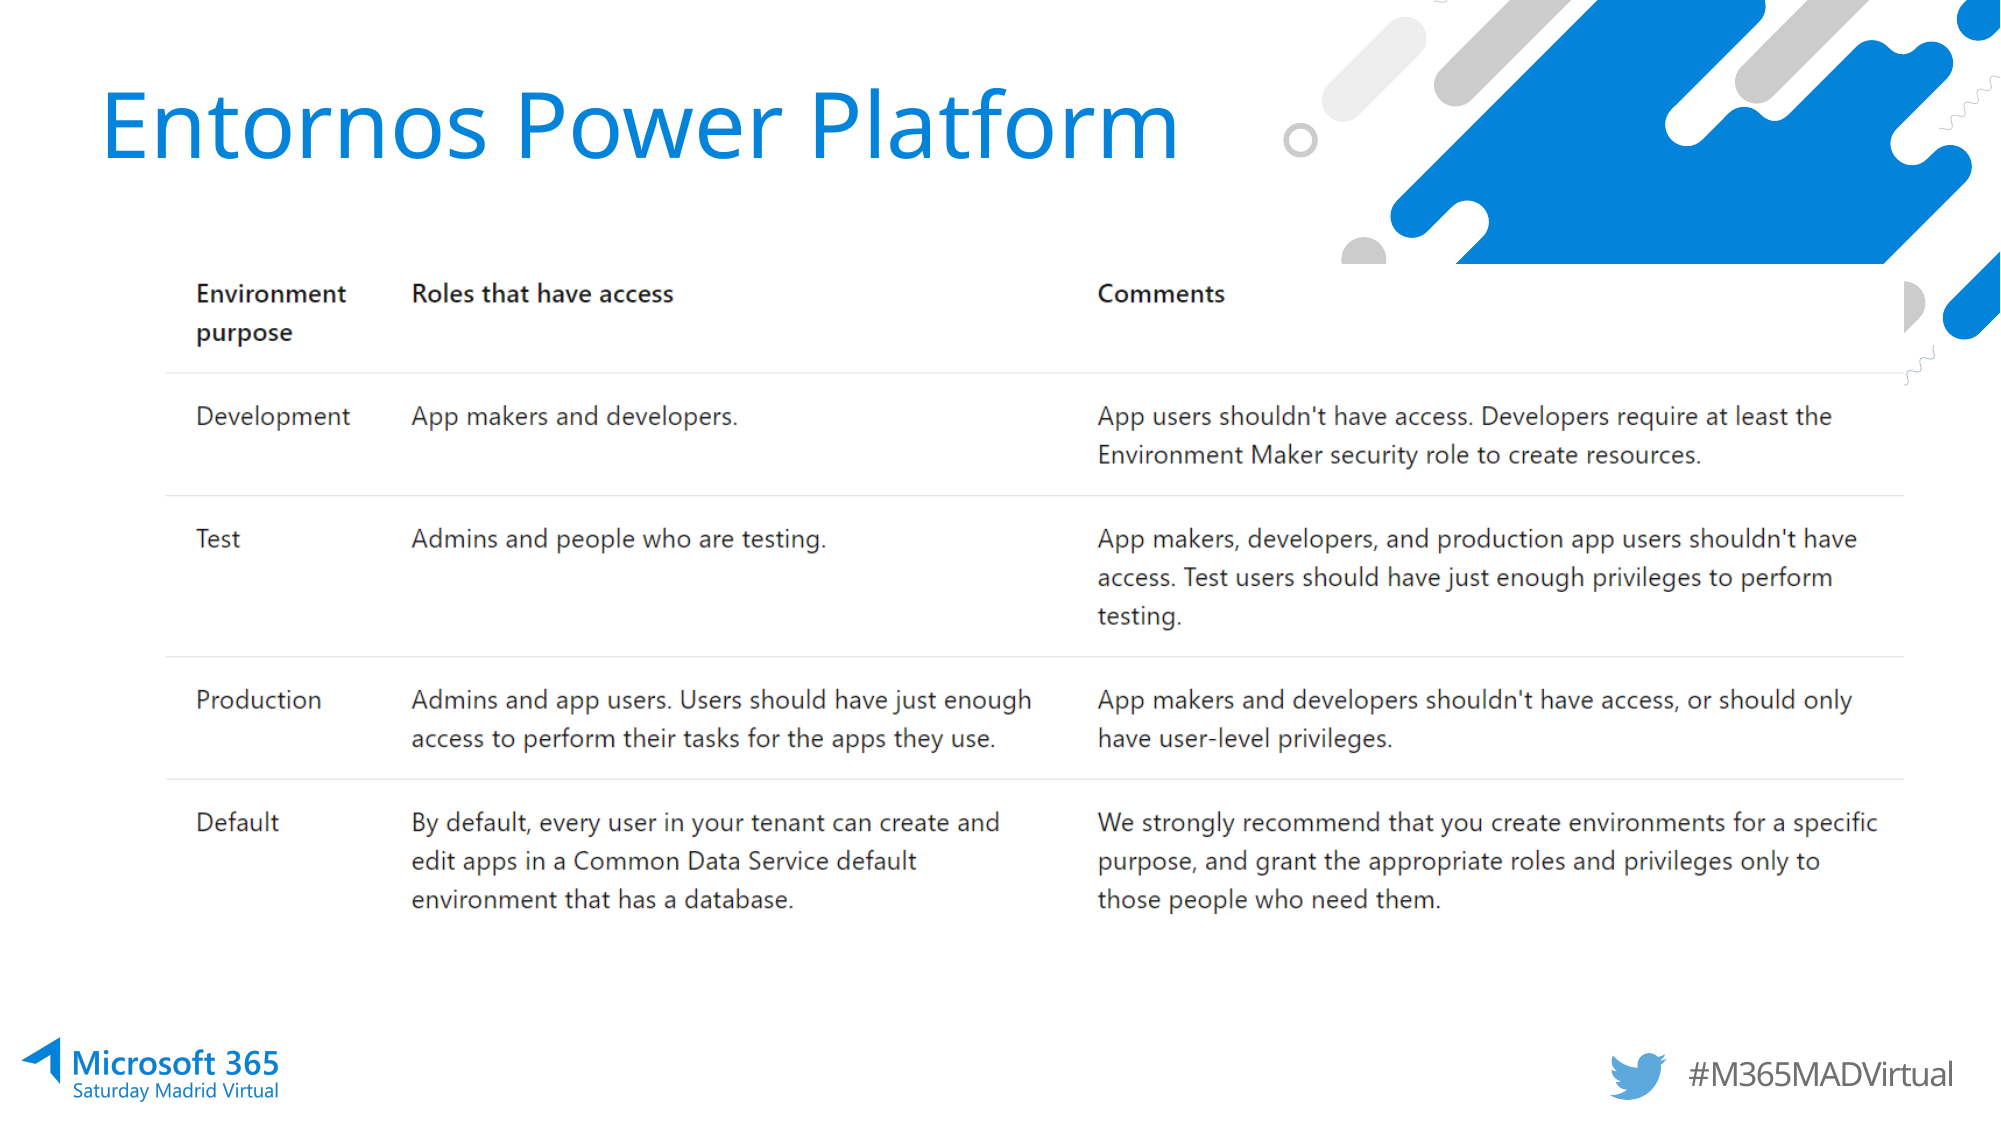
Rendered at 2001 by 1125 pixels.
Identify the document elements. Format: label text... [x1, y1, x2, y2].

title Entornos Power Platform [84, 67, 1914, 177]
picture [153, 264, 1904, 948]
picture [11, 1027, 288, 1113]
picture [1609, 1053, 1667, 1100]
